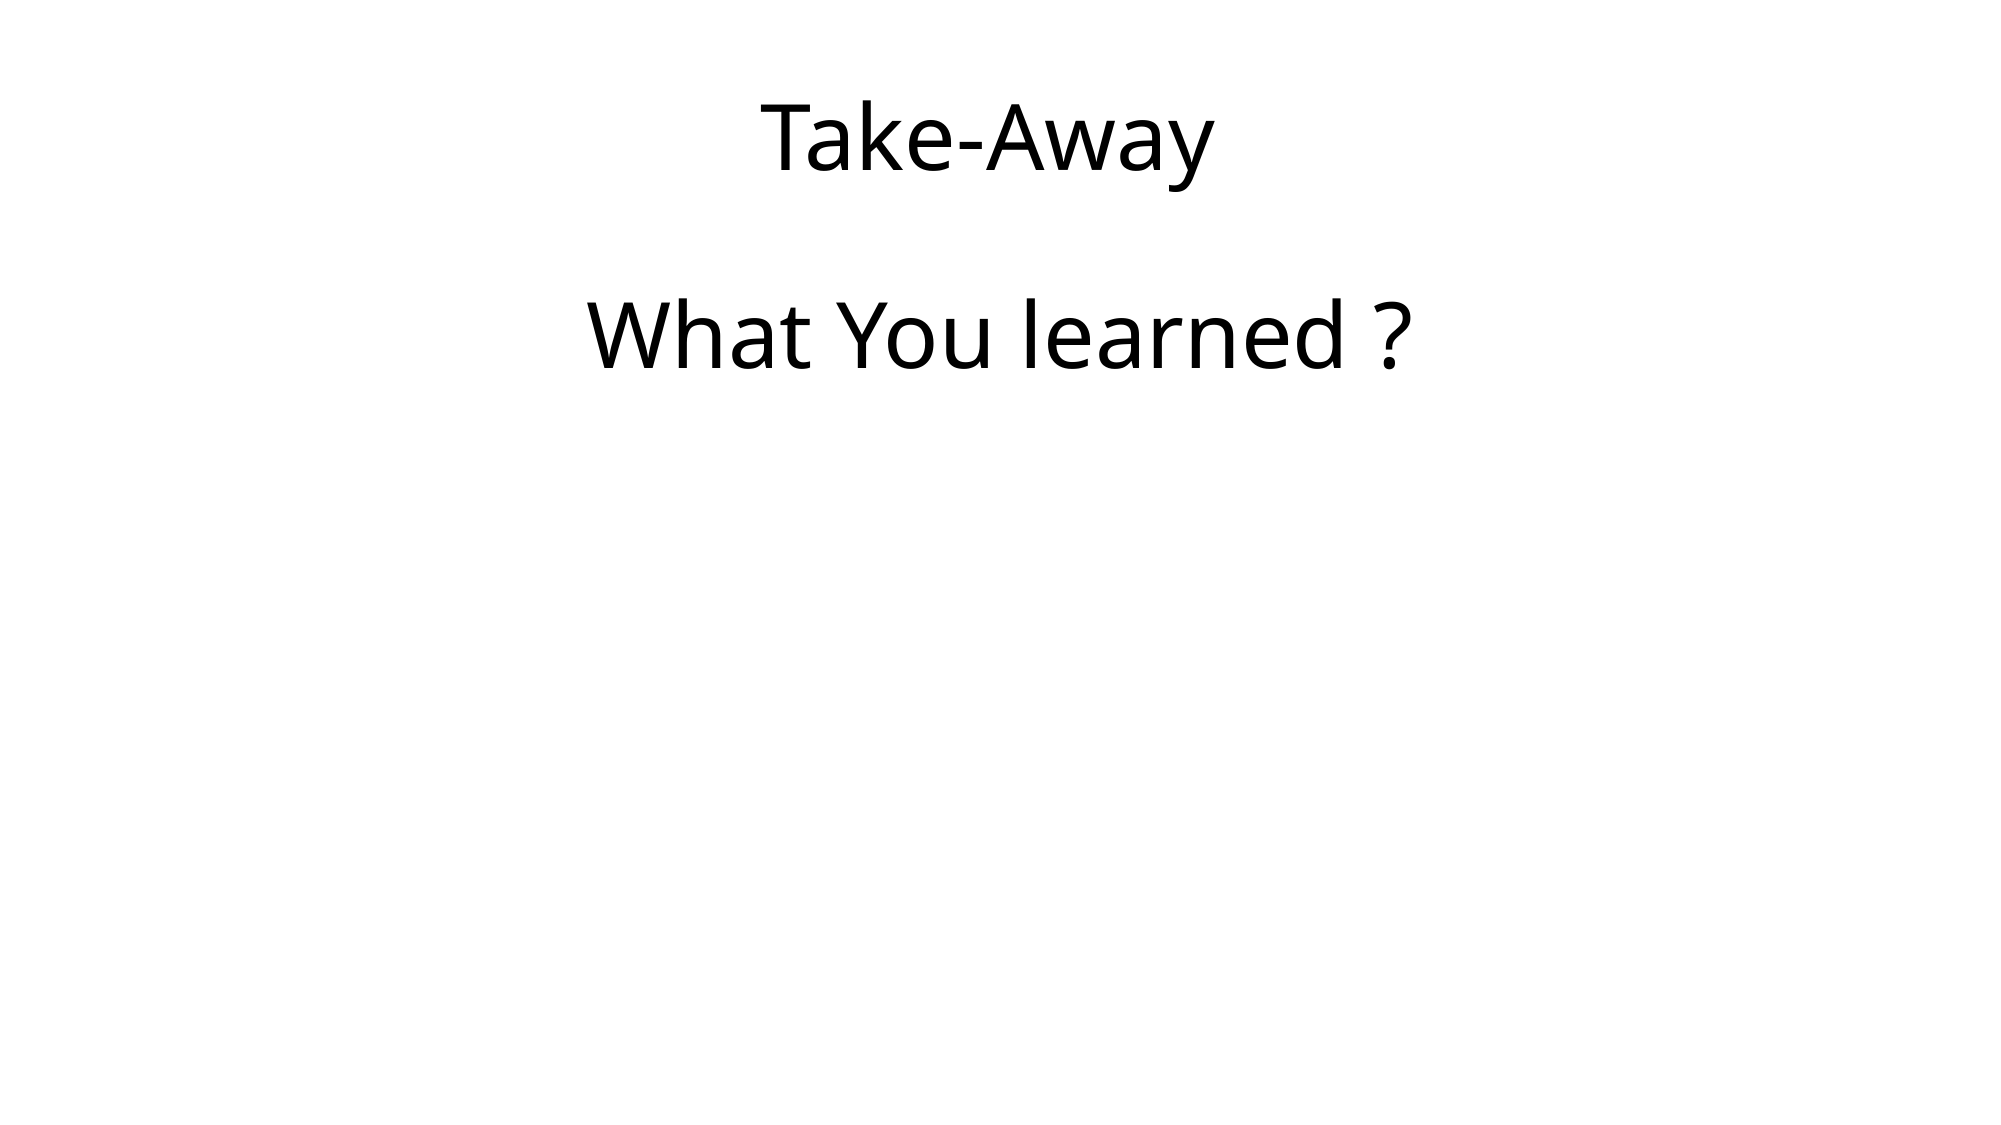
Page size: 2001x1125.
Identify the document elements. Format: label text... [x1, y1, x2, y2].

title Take-Away What You learned ? [137, 59, 1863, 421]
